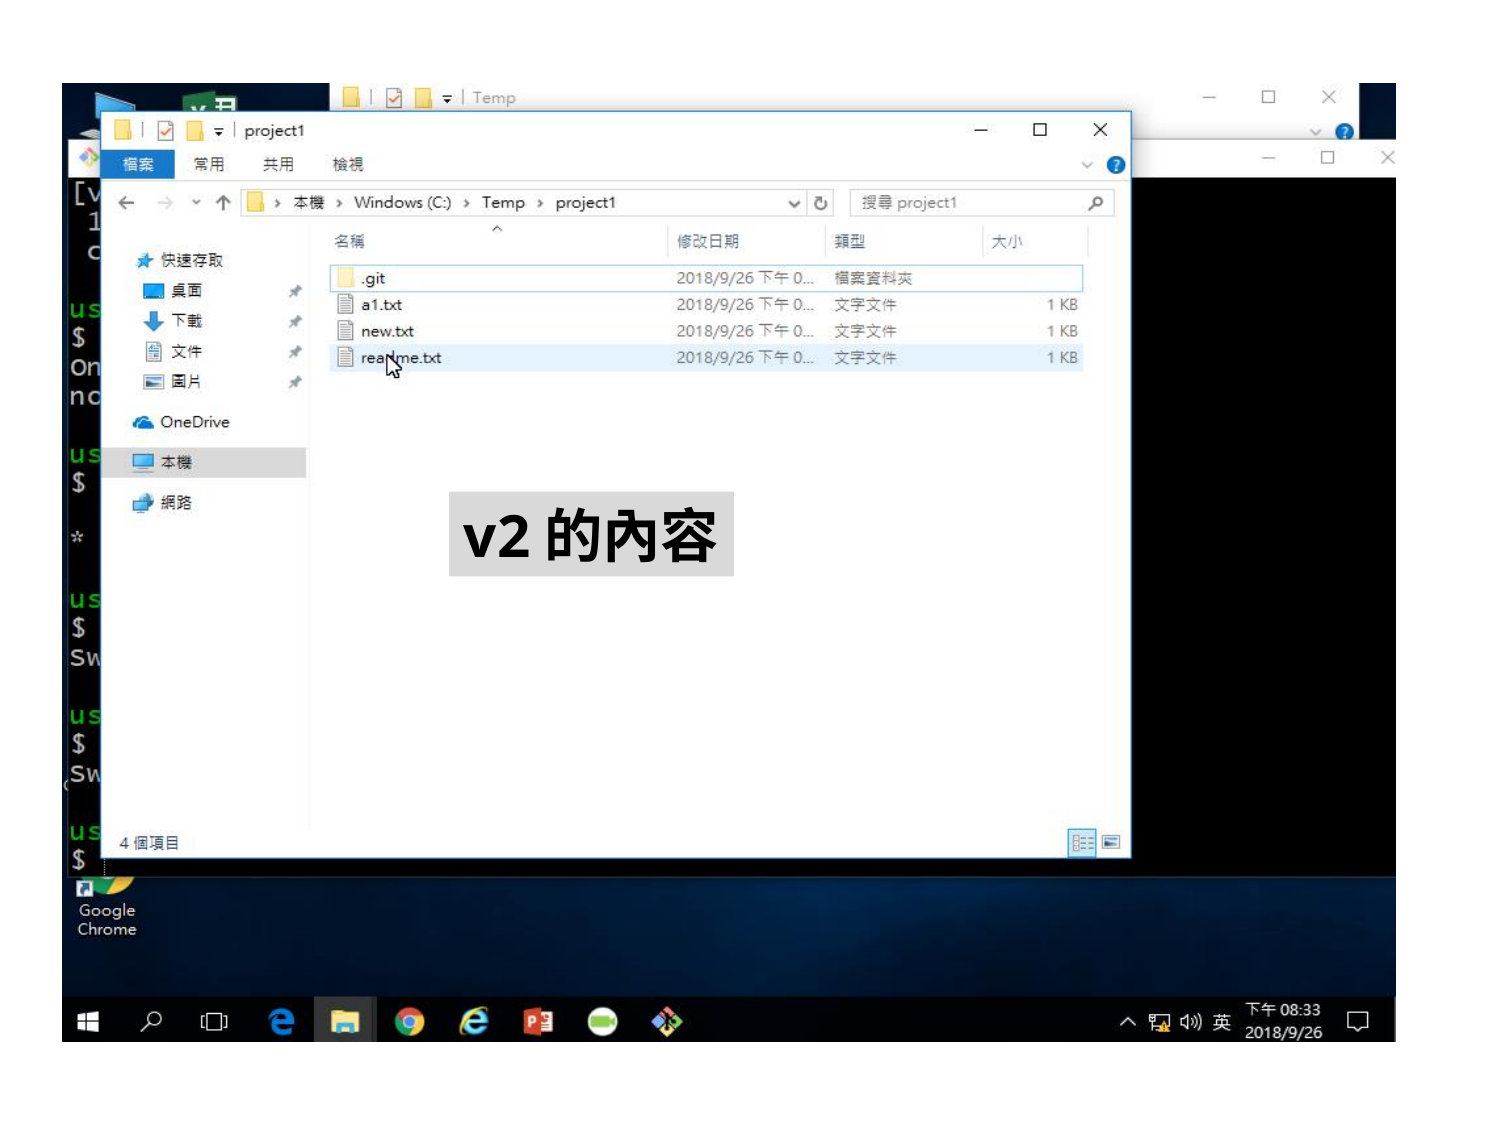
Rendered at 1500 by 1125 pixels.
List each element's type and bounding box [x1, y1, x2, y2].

picture [62, 83, 1396, 1042]
